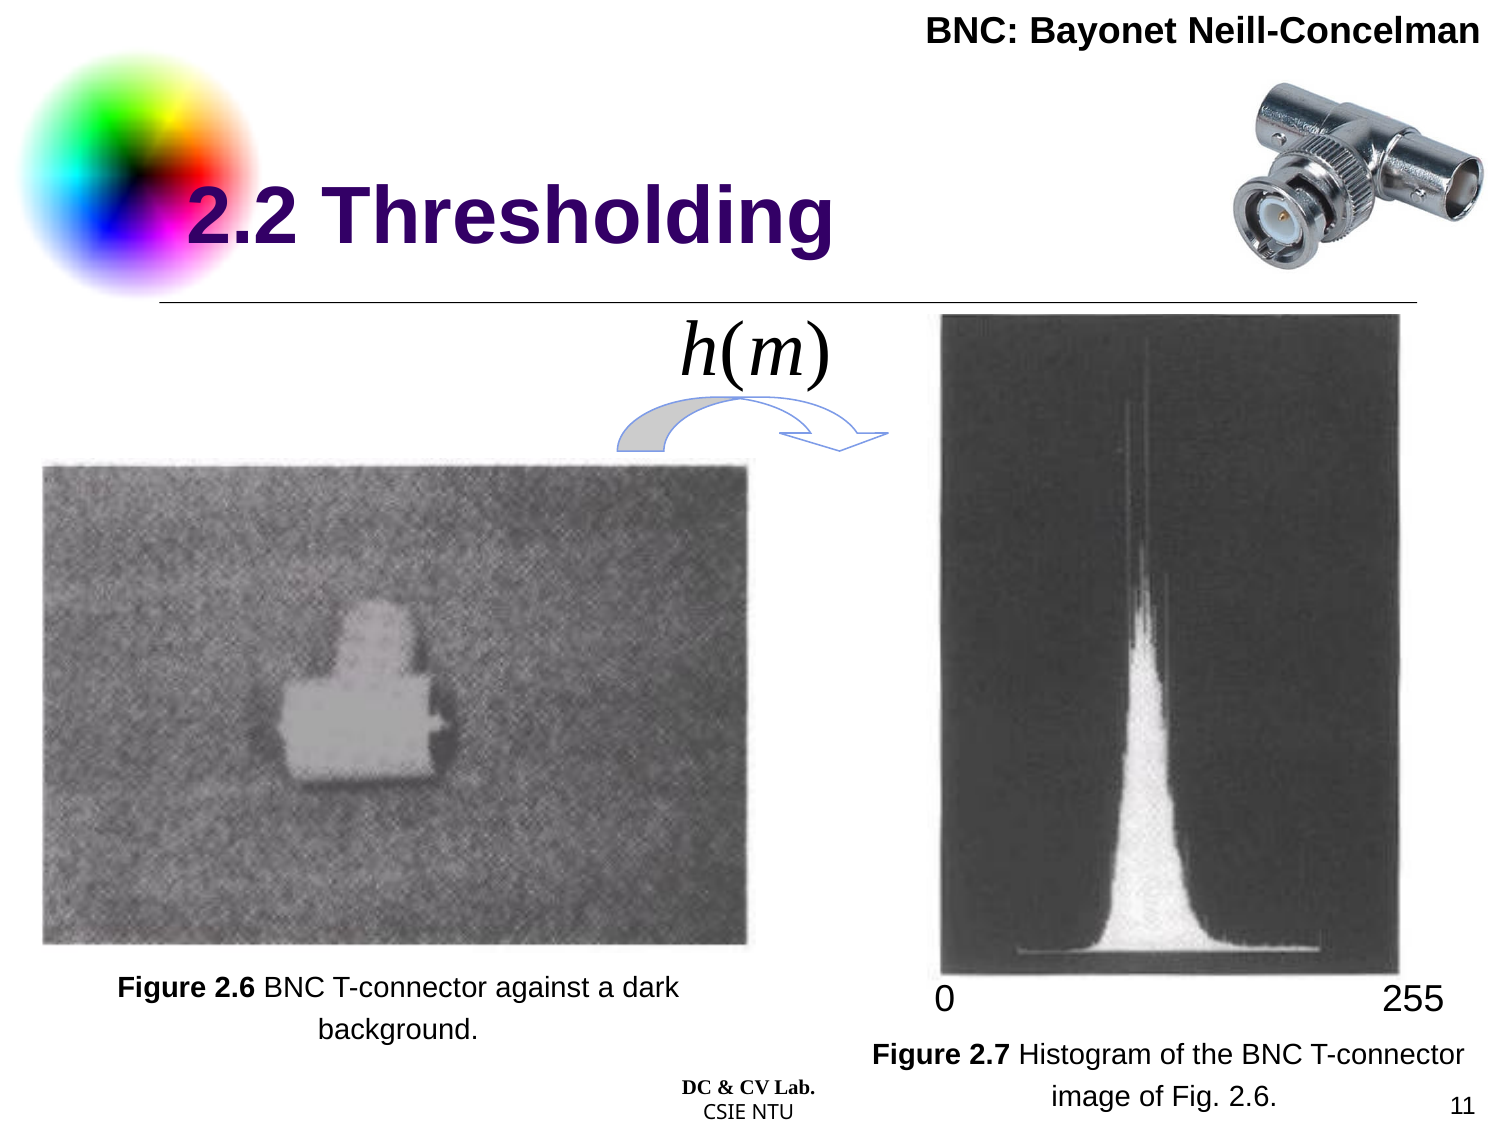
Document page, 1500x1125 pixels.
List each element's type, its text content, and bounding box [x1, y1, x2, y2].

text_box Figure 2.7 Histogram of the BNC T-connector image of Fig. 2.6. [856, 1020, 1482, 1120]
text_box 255 [1367, 966, 1462, 1020]
picture [0, 42, 272, 318]
text_box 11 [1435, 1082, 1500, 1125]
picture [41, 458, 756, 953]
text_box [666, 302, 845, 408]
text_box Figure 2.6 BNC T-connector against a dark background. [23, 954, 774, 1053]
picture [926, 314, 1412, 989]
text_box [779, 416, 889, 452]
picture [1214, 65, 1500, 291]
text_box 0 [912, 966, 978, 1020]
title 2.2 Thresholding [171, 54, 1500, 268]
text_box BNC: Bayonet Neill-Concelman [910, 0, 1500, 59]
footer DC & CV Lab. CSIE NTU [510, 1066, 987, 1125]
